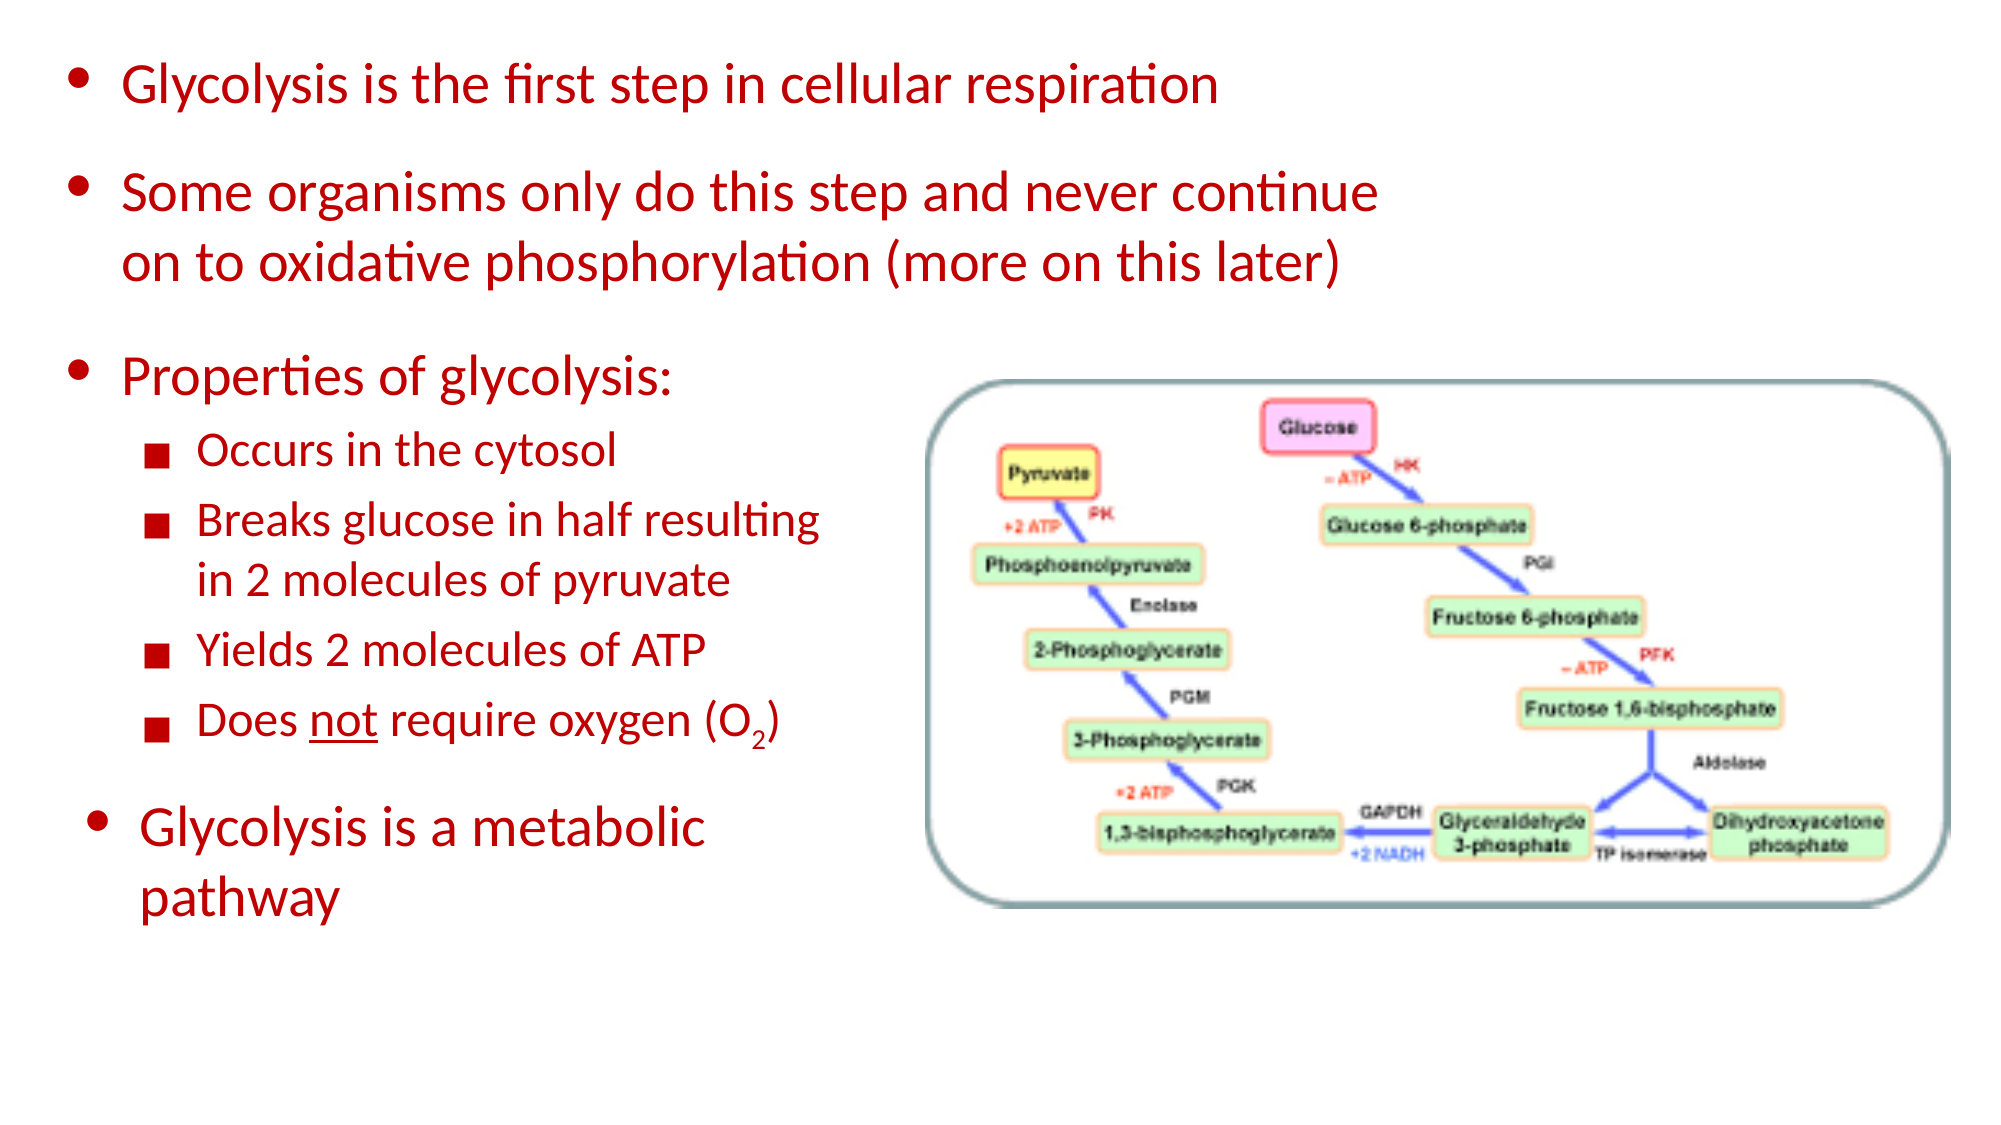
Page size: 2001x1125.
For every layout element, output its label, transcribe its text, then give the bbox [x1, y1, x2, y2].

text_box Properties of glycolysis: Occurs in the cytosol Breaks glucose in half resulting in 2 molecules of pyruvate Yields 2 molecules of ATP Does not require oxygen (O2) [49, 329, 864, 767]
text_box Glycolysis is a metabolic pathway [68, 780, 809, 938]
text_box Glycolysis is the first step in cellular respiration Some organisms only do this step and never continue on to oxidative phosphorylation (more on this later) [49, 37, 1449, 315]
picture [925, 379, 1951, 910]
text_box [402, 562, 1449, 949]
